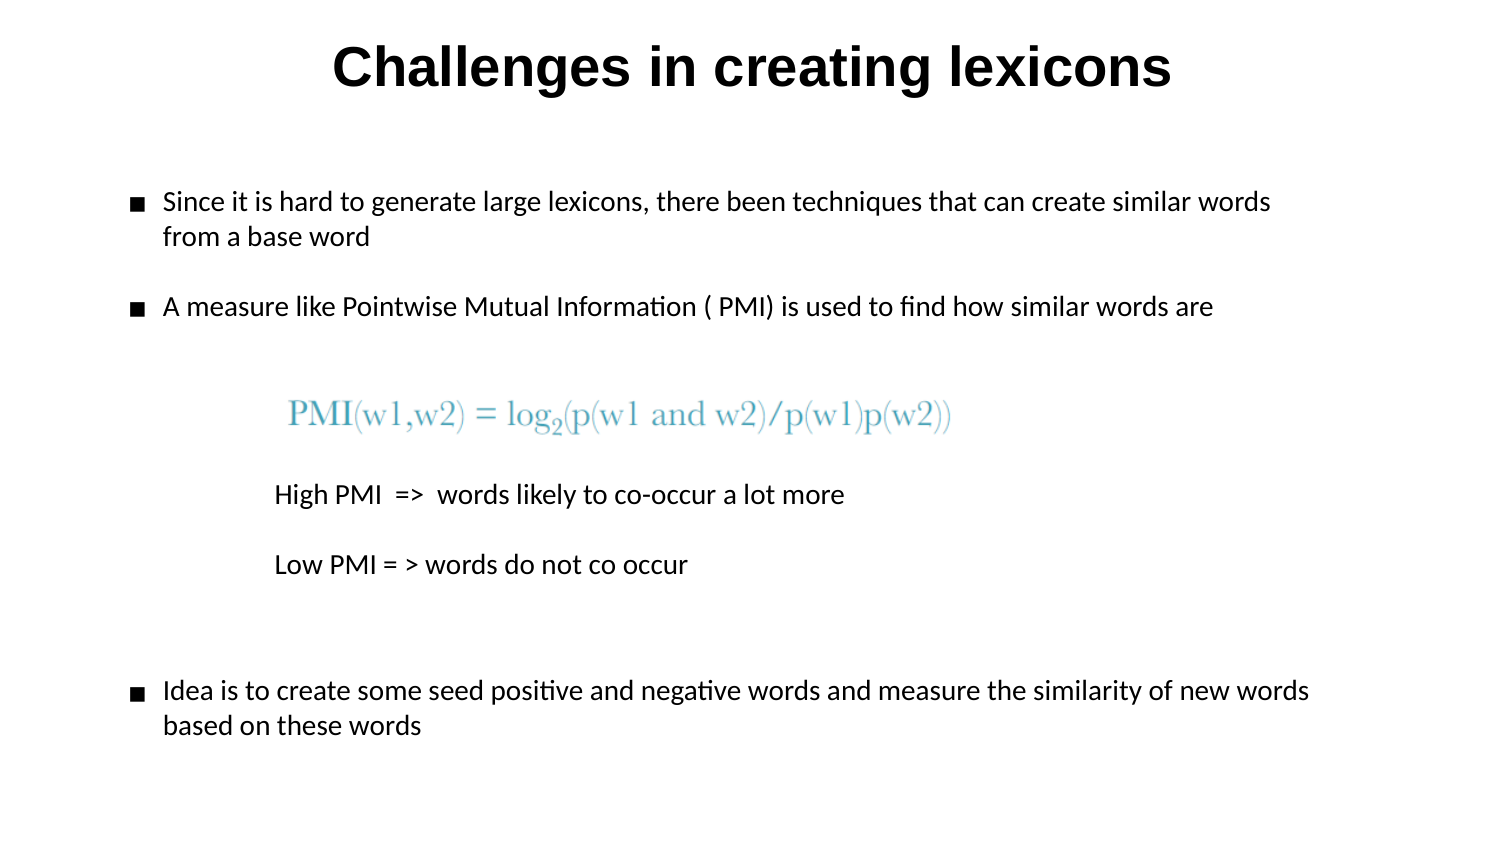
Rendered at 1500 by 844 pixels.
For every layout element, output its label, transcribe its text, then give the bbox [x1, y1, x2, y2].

text_box High PMI => words likely to co-occur a lot more Low PMI = > words do not co occur [263, 469, 1243, 584]
picture [273, 375, 1003, 455]
text_box Challenges in creating lexicons [138, 10, 1369, 104]
text_box Since it is hard to generate large lexicons, there been techniques that can create similar words from a base word A measure like Pointwise Mutual Information ( PMI) is used to find how similar words are Idea is to create some seed positive and negative words and measure the similarity of new words based on these words [116, 176, 1328, 802]
